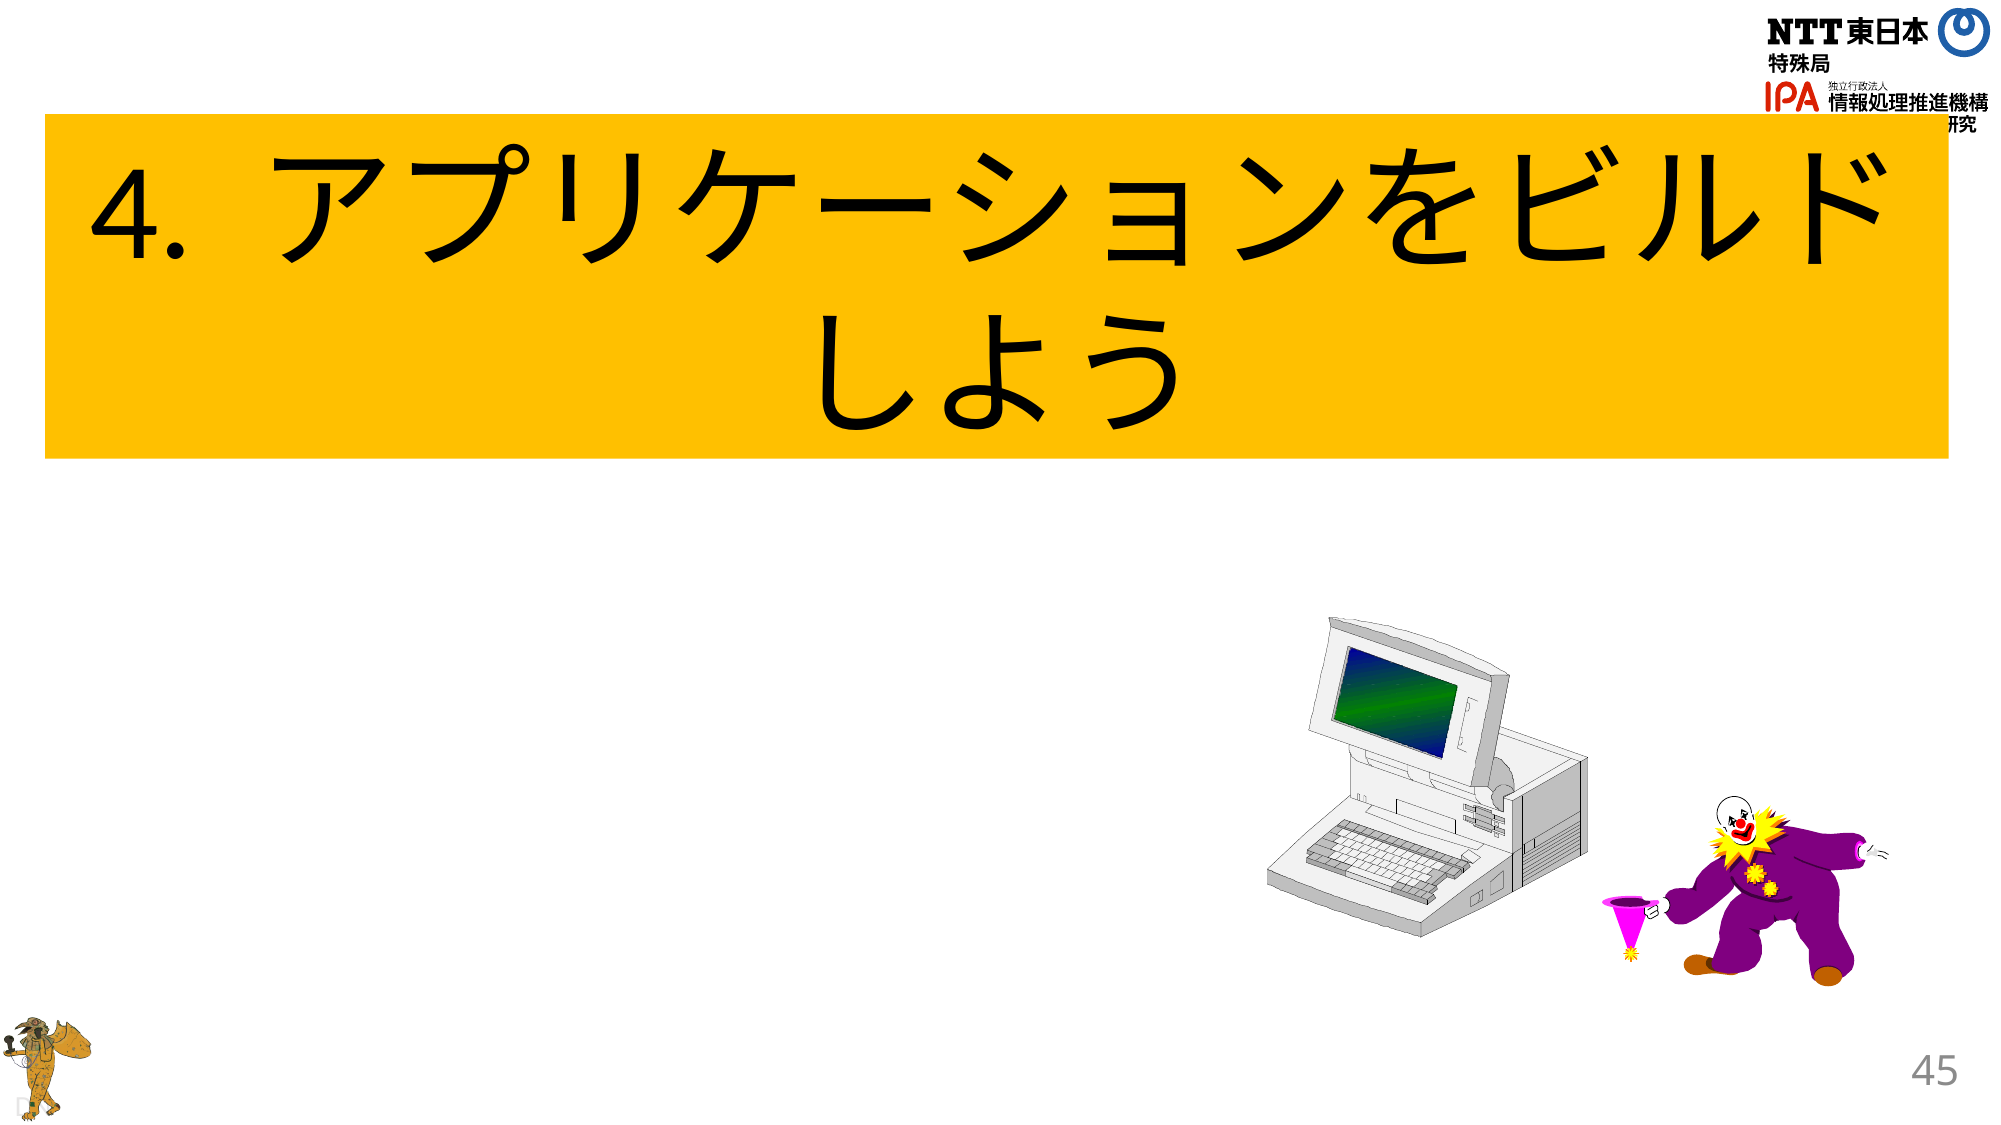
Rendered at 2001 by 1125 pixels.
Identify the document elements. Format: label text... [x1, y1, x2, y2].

picture [1267, 617, 1588, 938]
picture [1602, 796, 1893, 987]
text_box 4. アプリケーションをビルドしよう [45, 114, 1949, 459]
slide_number 45 [1412, 1042, 1975, 1103]
